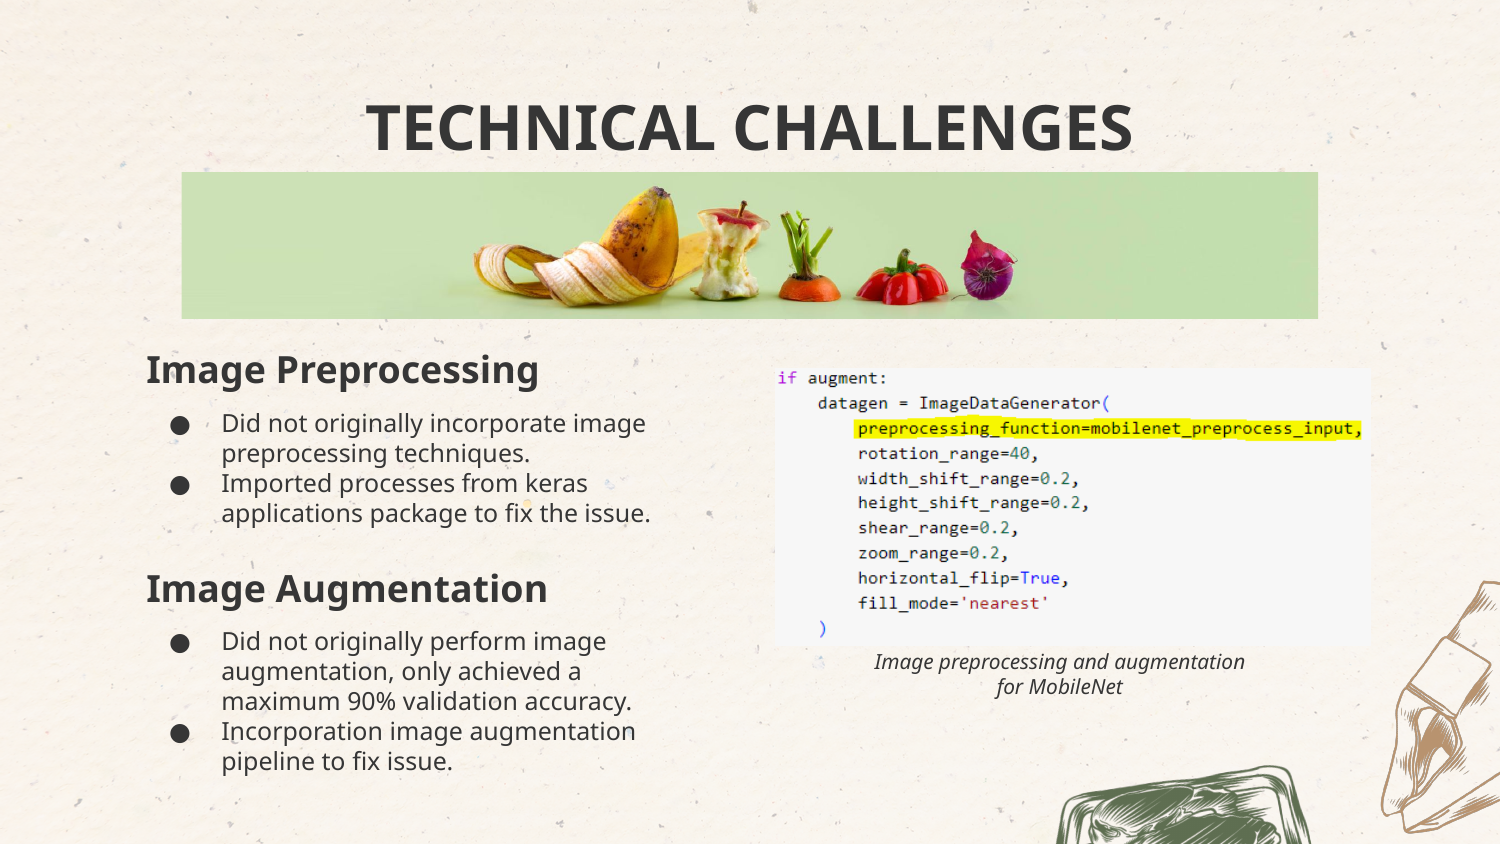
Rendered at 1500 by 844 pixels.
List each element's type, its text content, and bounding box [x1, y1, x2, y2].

title TECHNICAL CHALLENGES [118, 72, 1382, 167]
text_box Image preprocessing and augmentation for MobileNet [851, 655, 1268, 703]
subtitle Image Augmentation [131, 547, 714, 625]
subtitle Did not originally incorporate image preprocessing techniques. Imported processes from keras applications package to fix the issue. [131, 407, 714, 532]
picture [0, 0, 1500, 844]
subtitle Did not originally perform image augmentation, only achieved a maximum 90% validation accuracy. Incorporation image augmentation pipeline to fix issue. [131, 625, 714, 809]
subtitle Image Preprocessing [131, 329, 714, 407]
